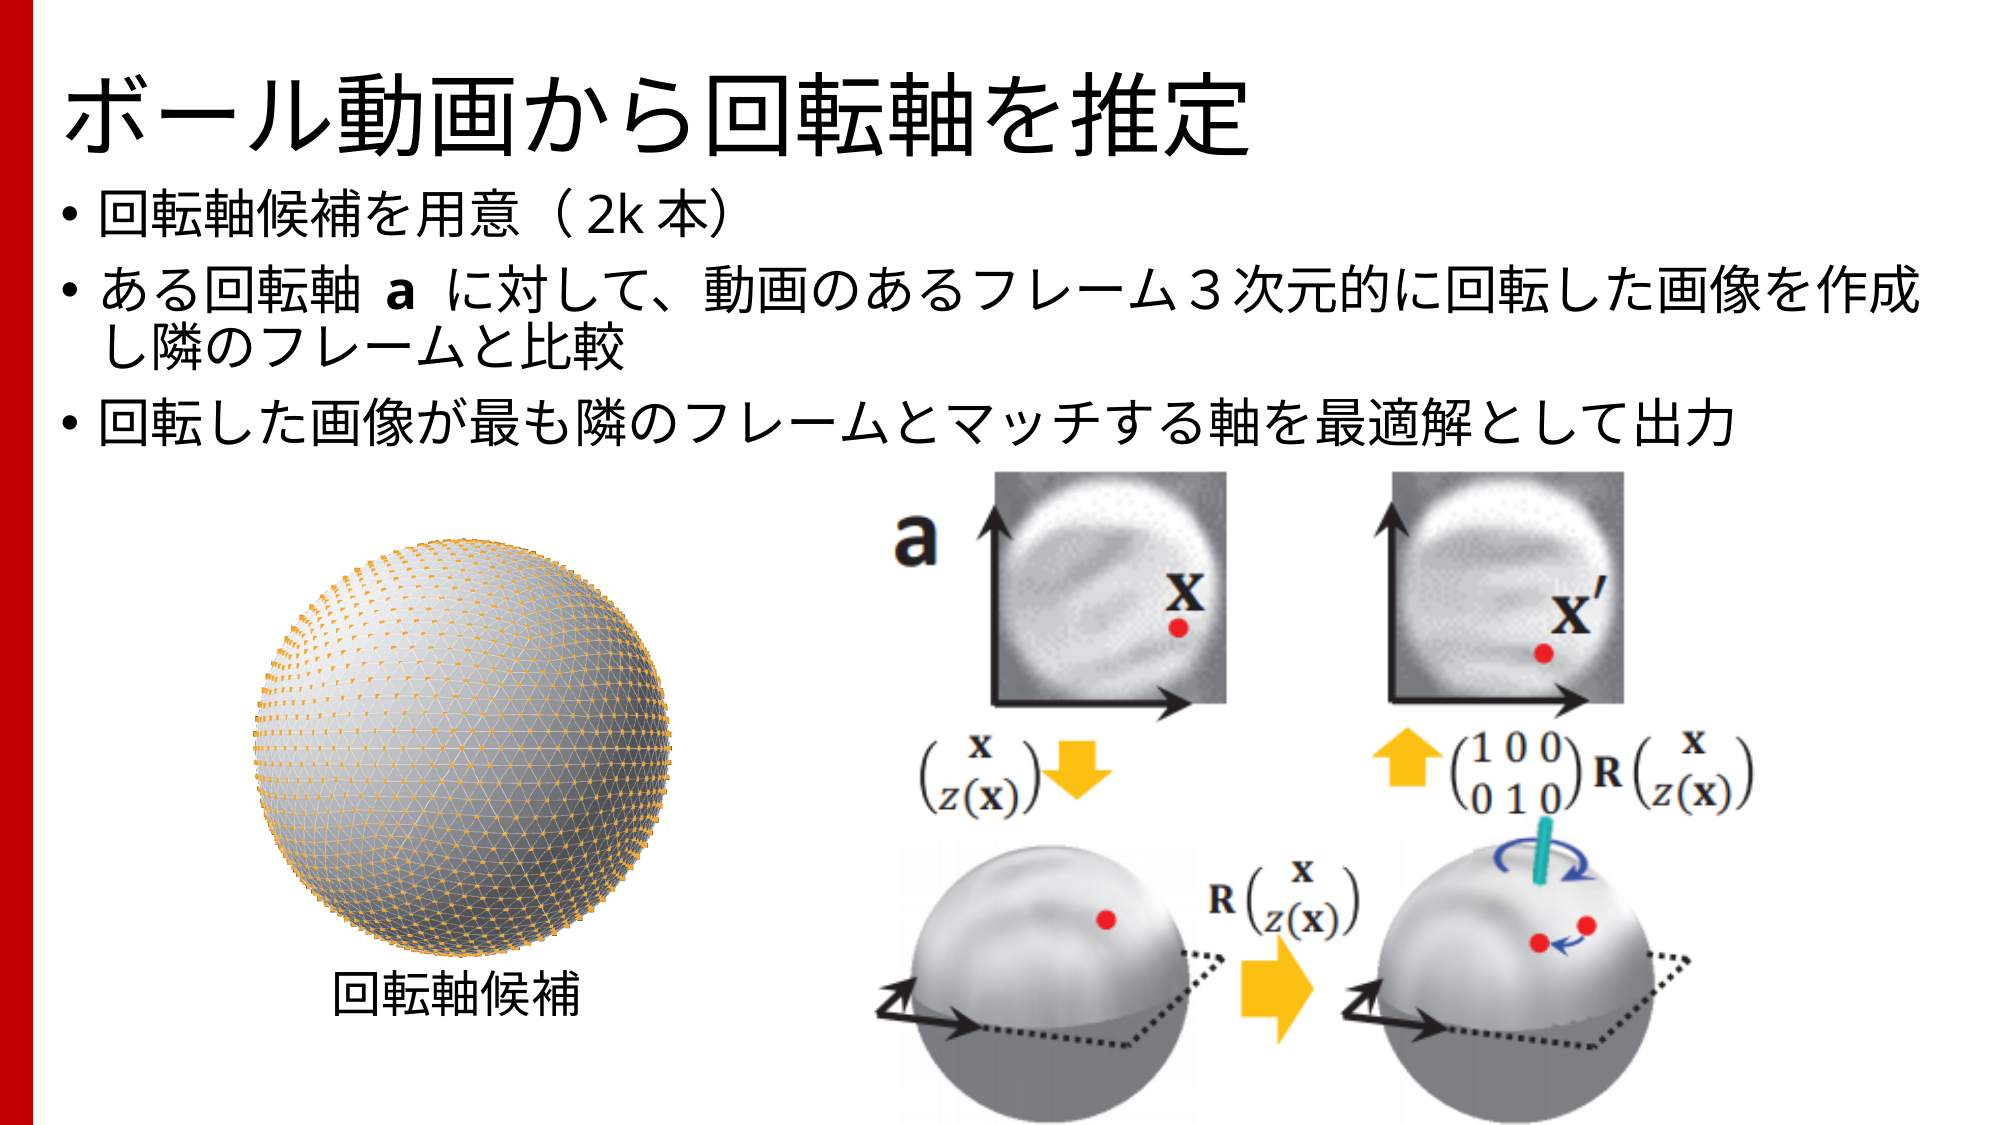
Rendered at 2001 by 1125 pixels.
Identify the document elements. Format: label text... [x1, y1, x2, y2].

picture [231, 518, 693, 969]
title ボール動画から回転軸を推定 [45, 59, 1967, 180]
picture [869, 462, 1763, 1125]
text_box 回転軸候補 [316, 969, 608, 1031]
list 回転軸候補を用意（2k本） ある回転軸 a に対して、動画のあるフレーム３次元的に回転した画像を作成し隣のフレームと比較 回転した画像が最も隣のフレームとマッチする軸を最適解として出力 [45, 180, 1967, 463]
